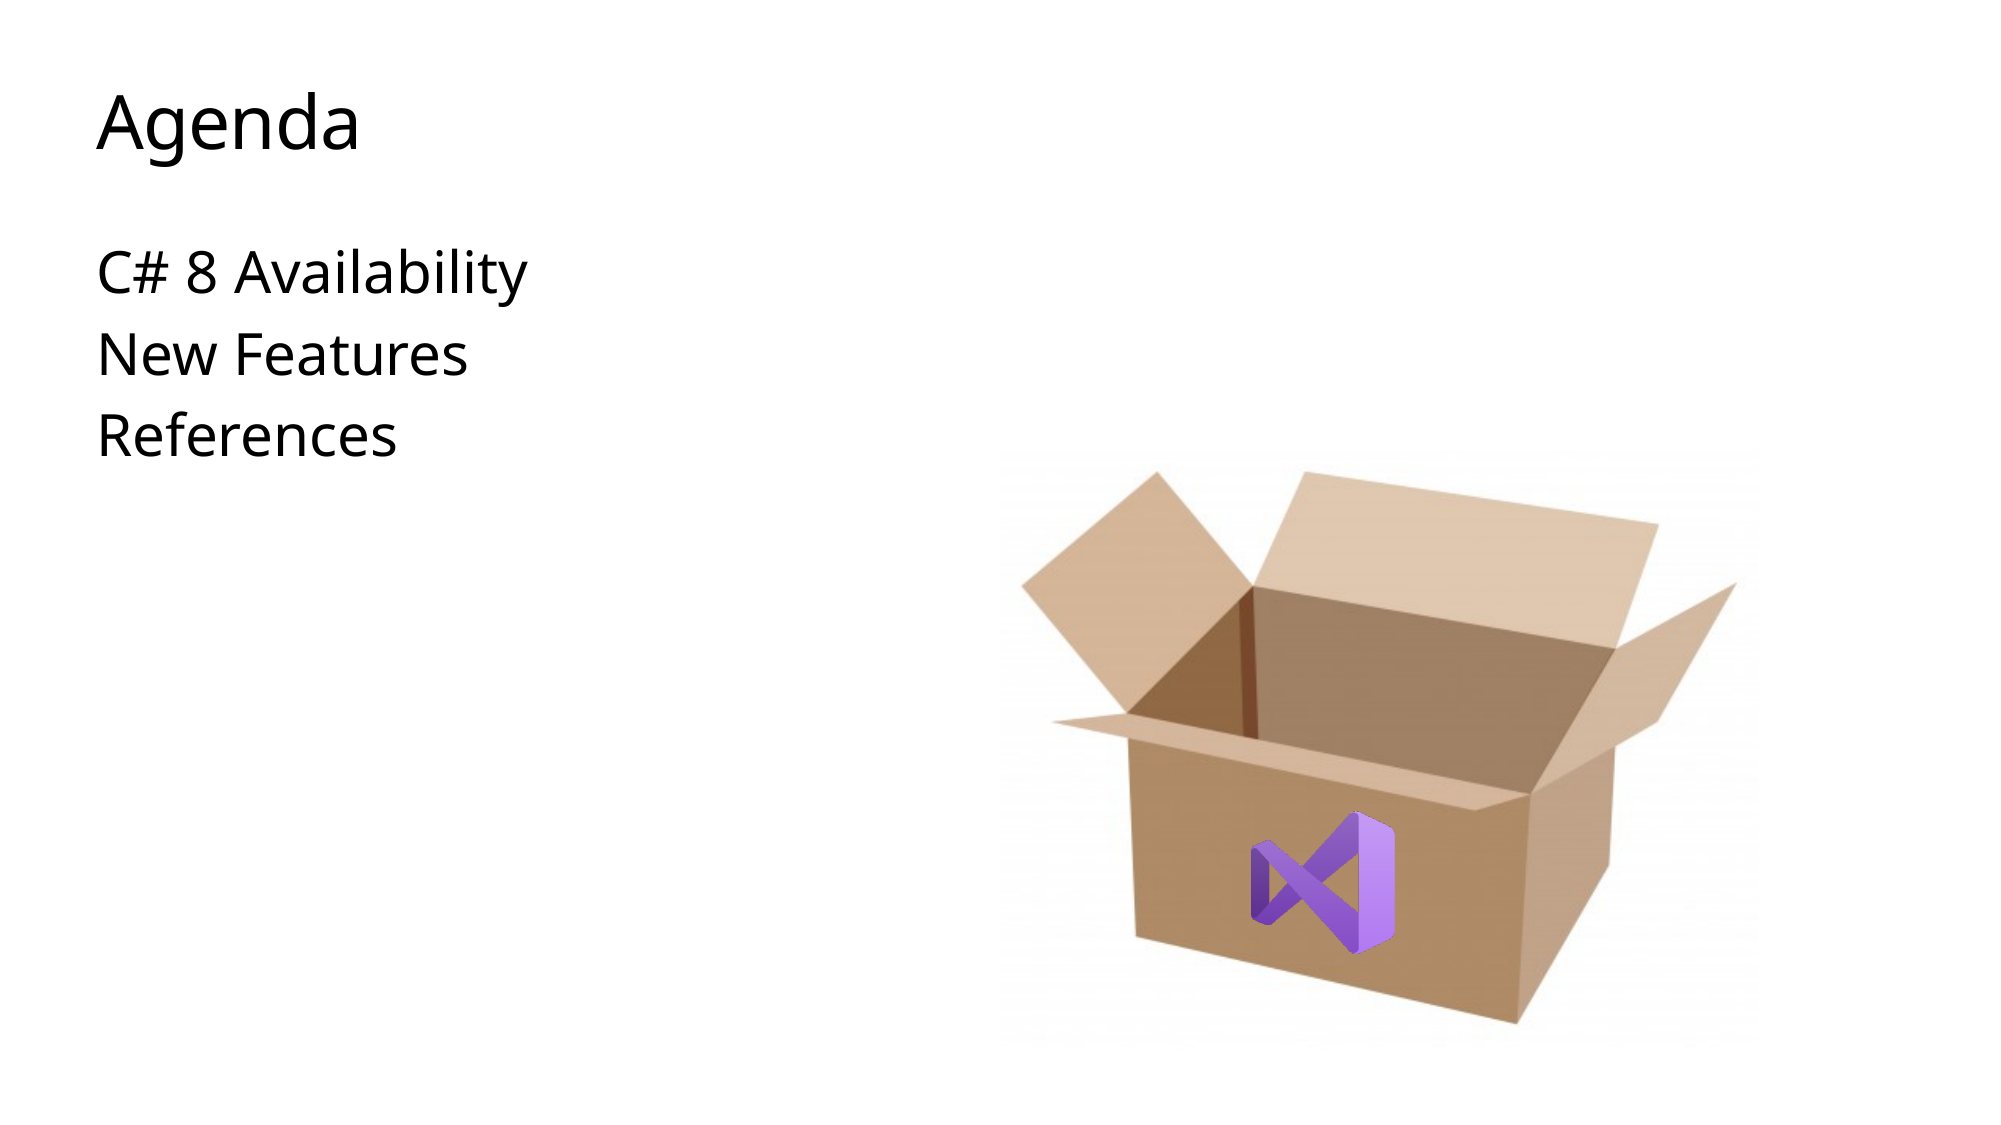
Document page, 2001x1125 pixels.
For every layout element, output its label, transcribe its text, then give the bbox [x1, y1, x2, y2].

title Agenda [96, 75, 1904, 166]
picture [999, 449, 1758, 1051]
list C# 8 Availability New Features References [96, 235, 1904, 476]
